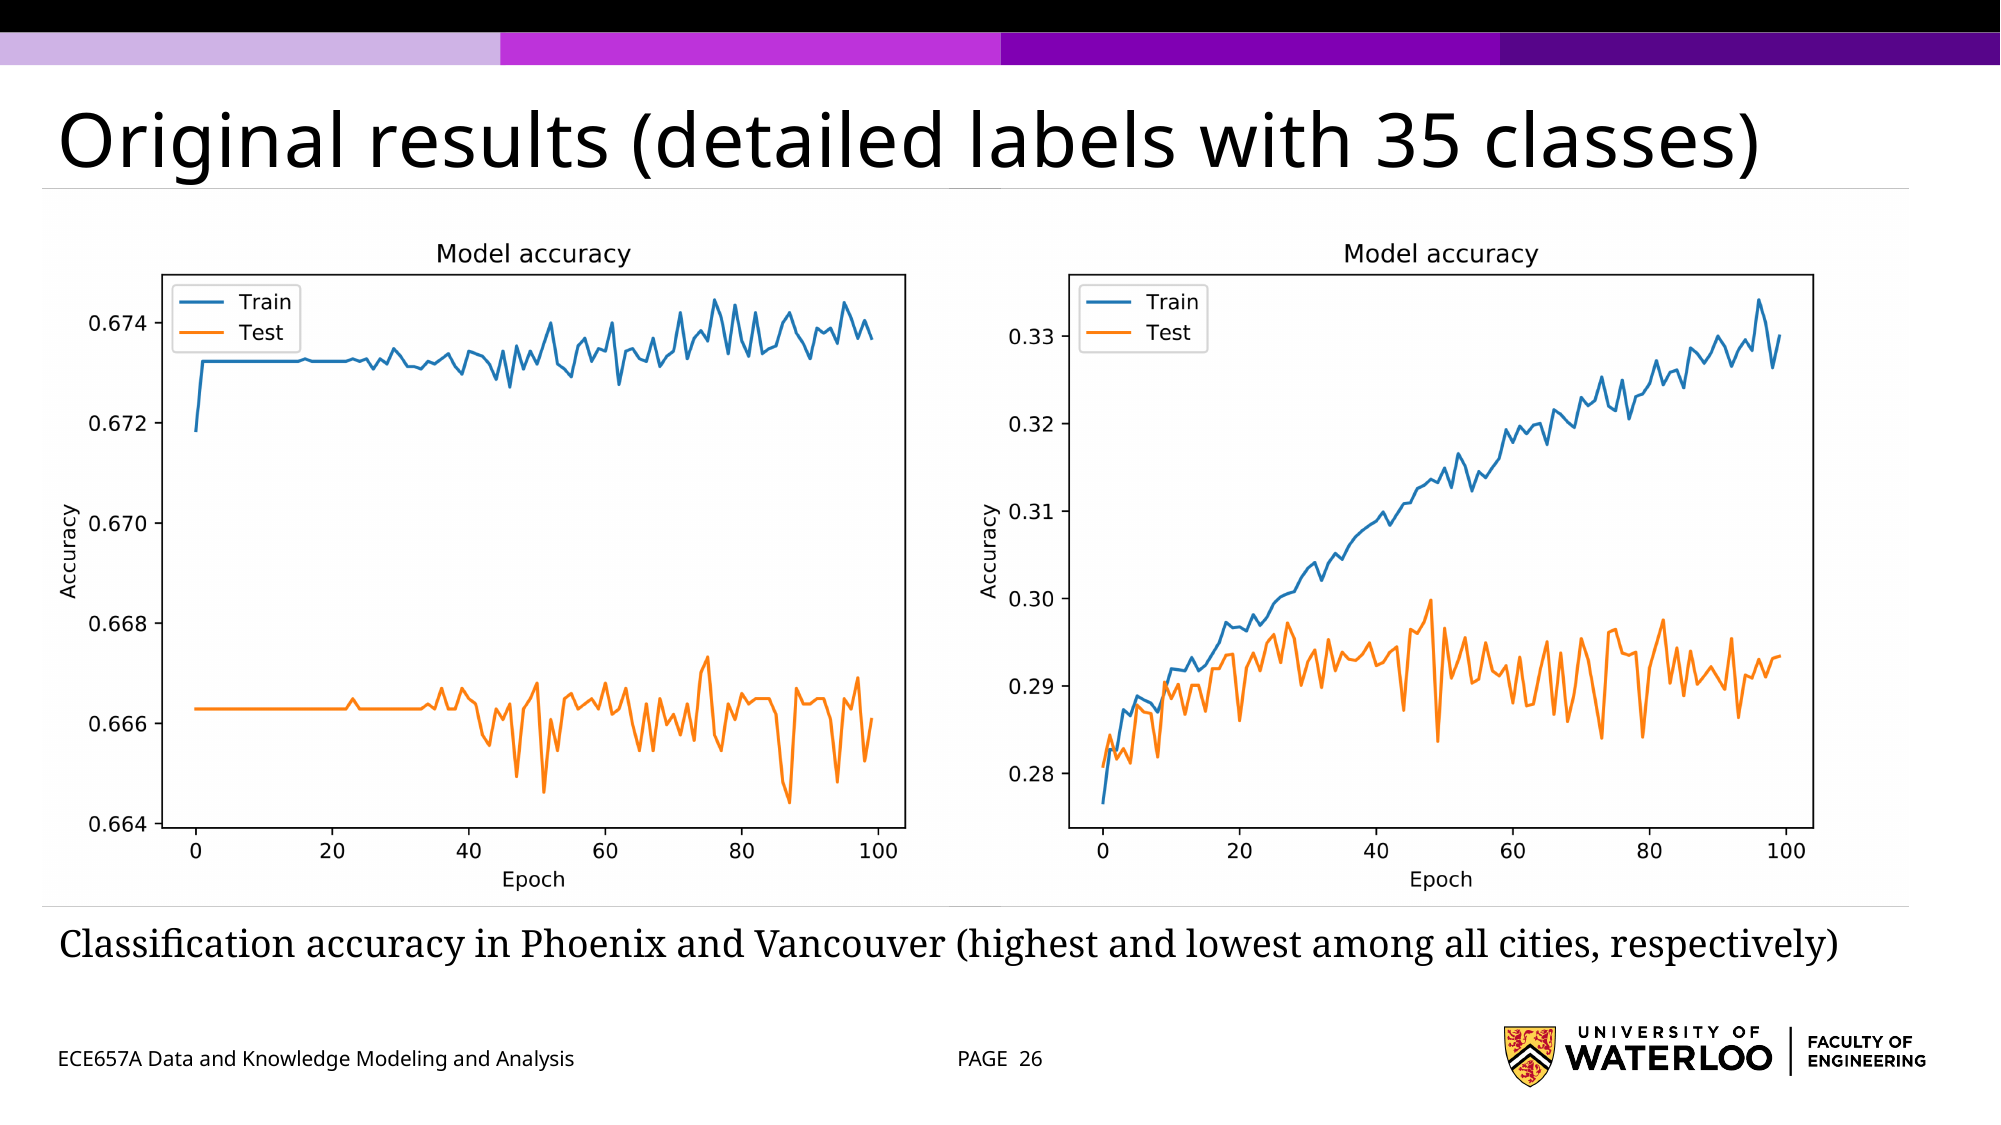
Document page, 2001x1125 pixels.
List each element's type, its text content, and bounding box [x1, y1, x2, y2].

picture [1446, 982, 1982, 1125]
title Original results (detailed labels with 35 classes) [42, 71, 1941, 219]
slide_number PAGE 26 [916, 1039, 1084, 1081]
footer ECE657A Data and Knowledge Modeling and Analysis [42, 1039, 900, 1081]
text_box Classification accuracy in Phoenix and Vancouver (highest and lowest among all cities, respectively) [44, 912, 1856, 973]
picture [42, 188, 1909, 907]
